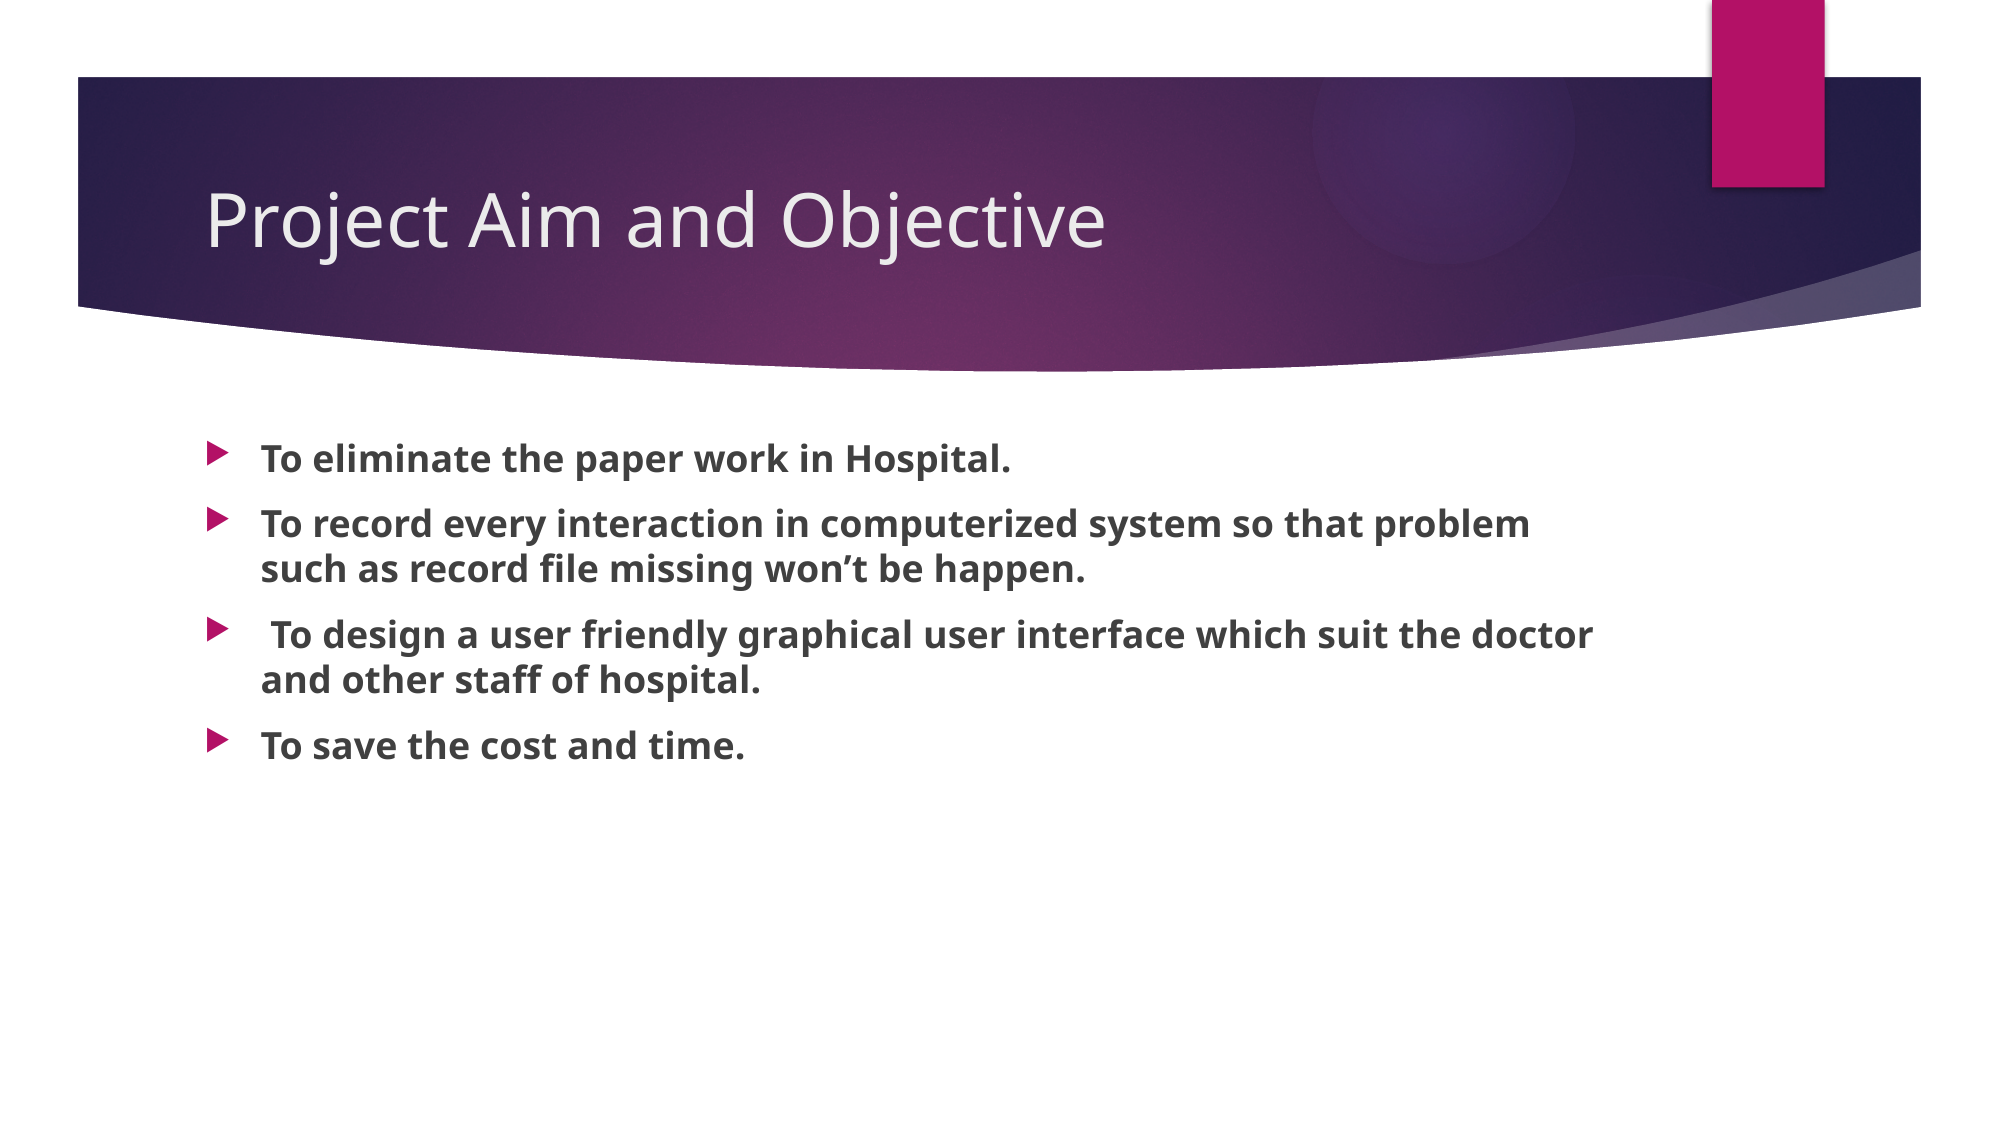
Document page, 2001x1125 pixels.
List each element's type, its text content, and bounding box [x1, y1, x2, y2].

title Project Aim and Objective [189, 159, 1627, 276]
list To eliminate the paper work in Hospital. To record every interaction in computerized system so that problem such as record file missing won’t be happen. To design a user friendly graphical user interface which suit the doctor and other staff of hospital. To save the cost and time. [189, 427, 1638, 988]
